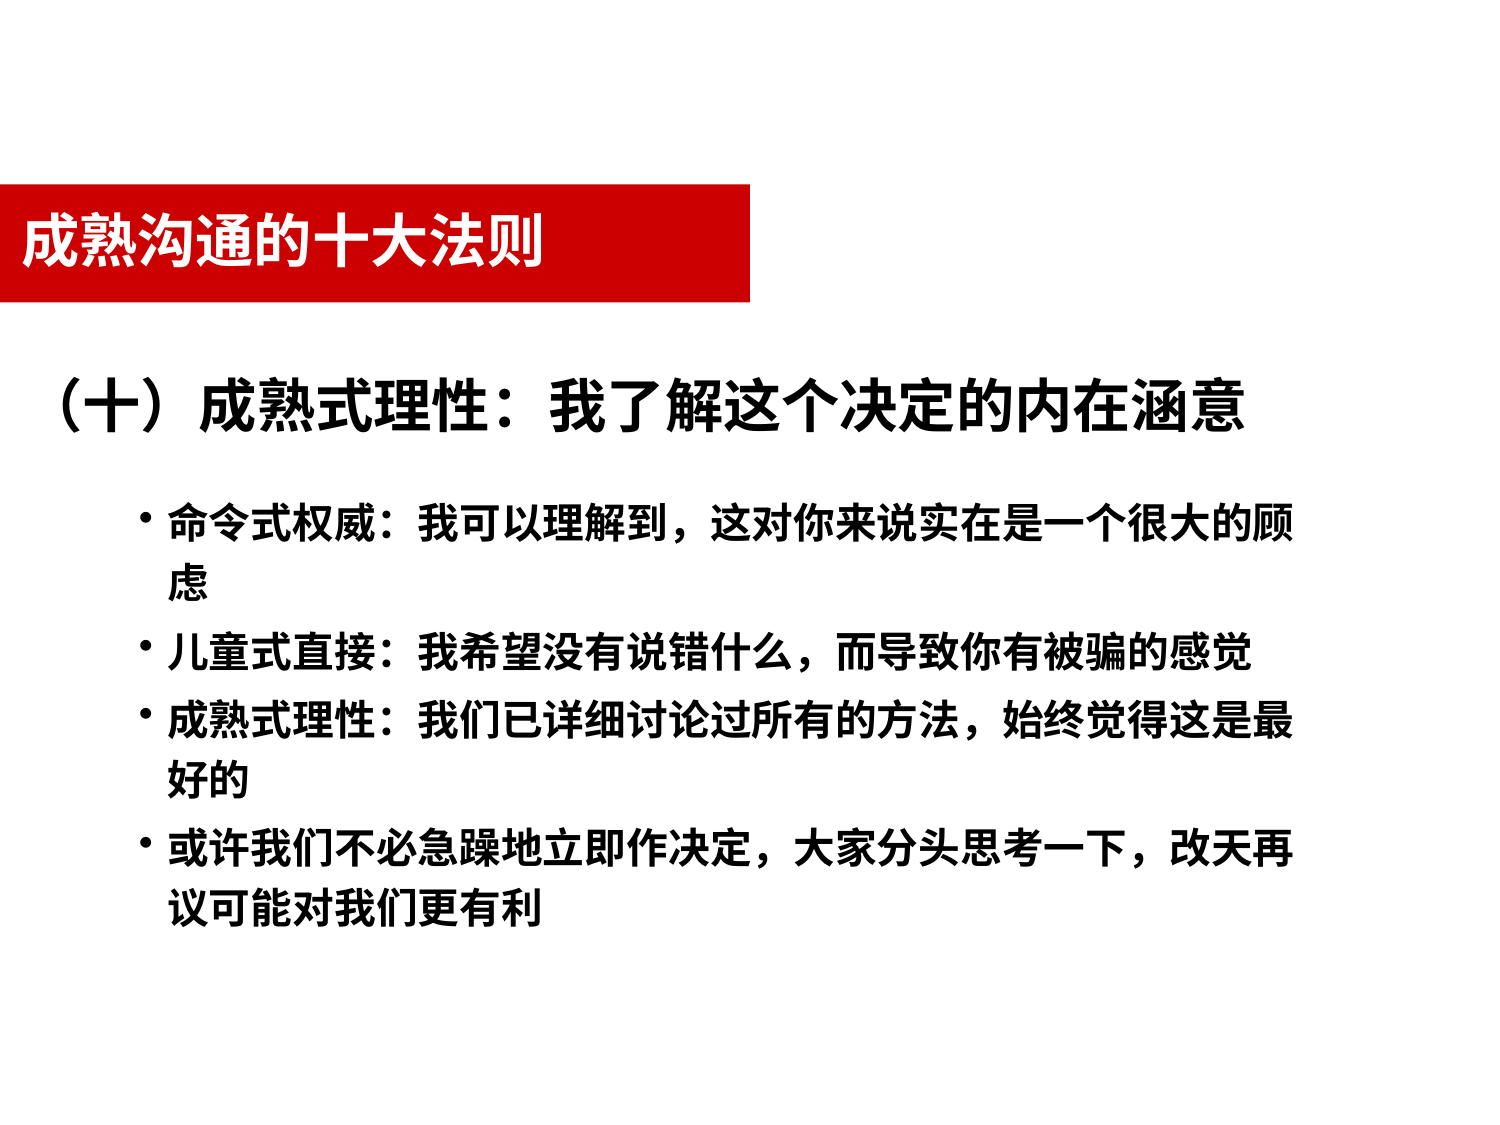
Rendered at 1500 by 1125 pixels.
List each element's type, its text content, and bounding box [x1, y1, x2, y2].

text_box （十）成熟式理性：我了解这个决定的内在涵意 [9, 347, 1263, 447]
text_box 成熟沟通的十大法则 [6, 196, 561, 282]
text_box [0, 184, 750, 303]
text_box 命令式权威：我可以理解到，这对你来说实在是一个很大的顾虑 儿童式直接：我希望没有说错什么，而导致你有被骗的感觉 成熟式理性：我们已详细讨论过所有的方法，始终觉得这是最好的 或许我们不必急躁地立即作决定，大家分头思考一下，改天再议可能对我们更有利 [123, 479, 1329, 940]
